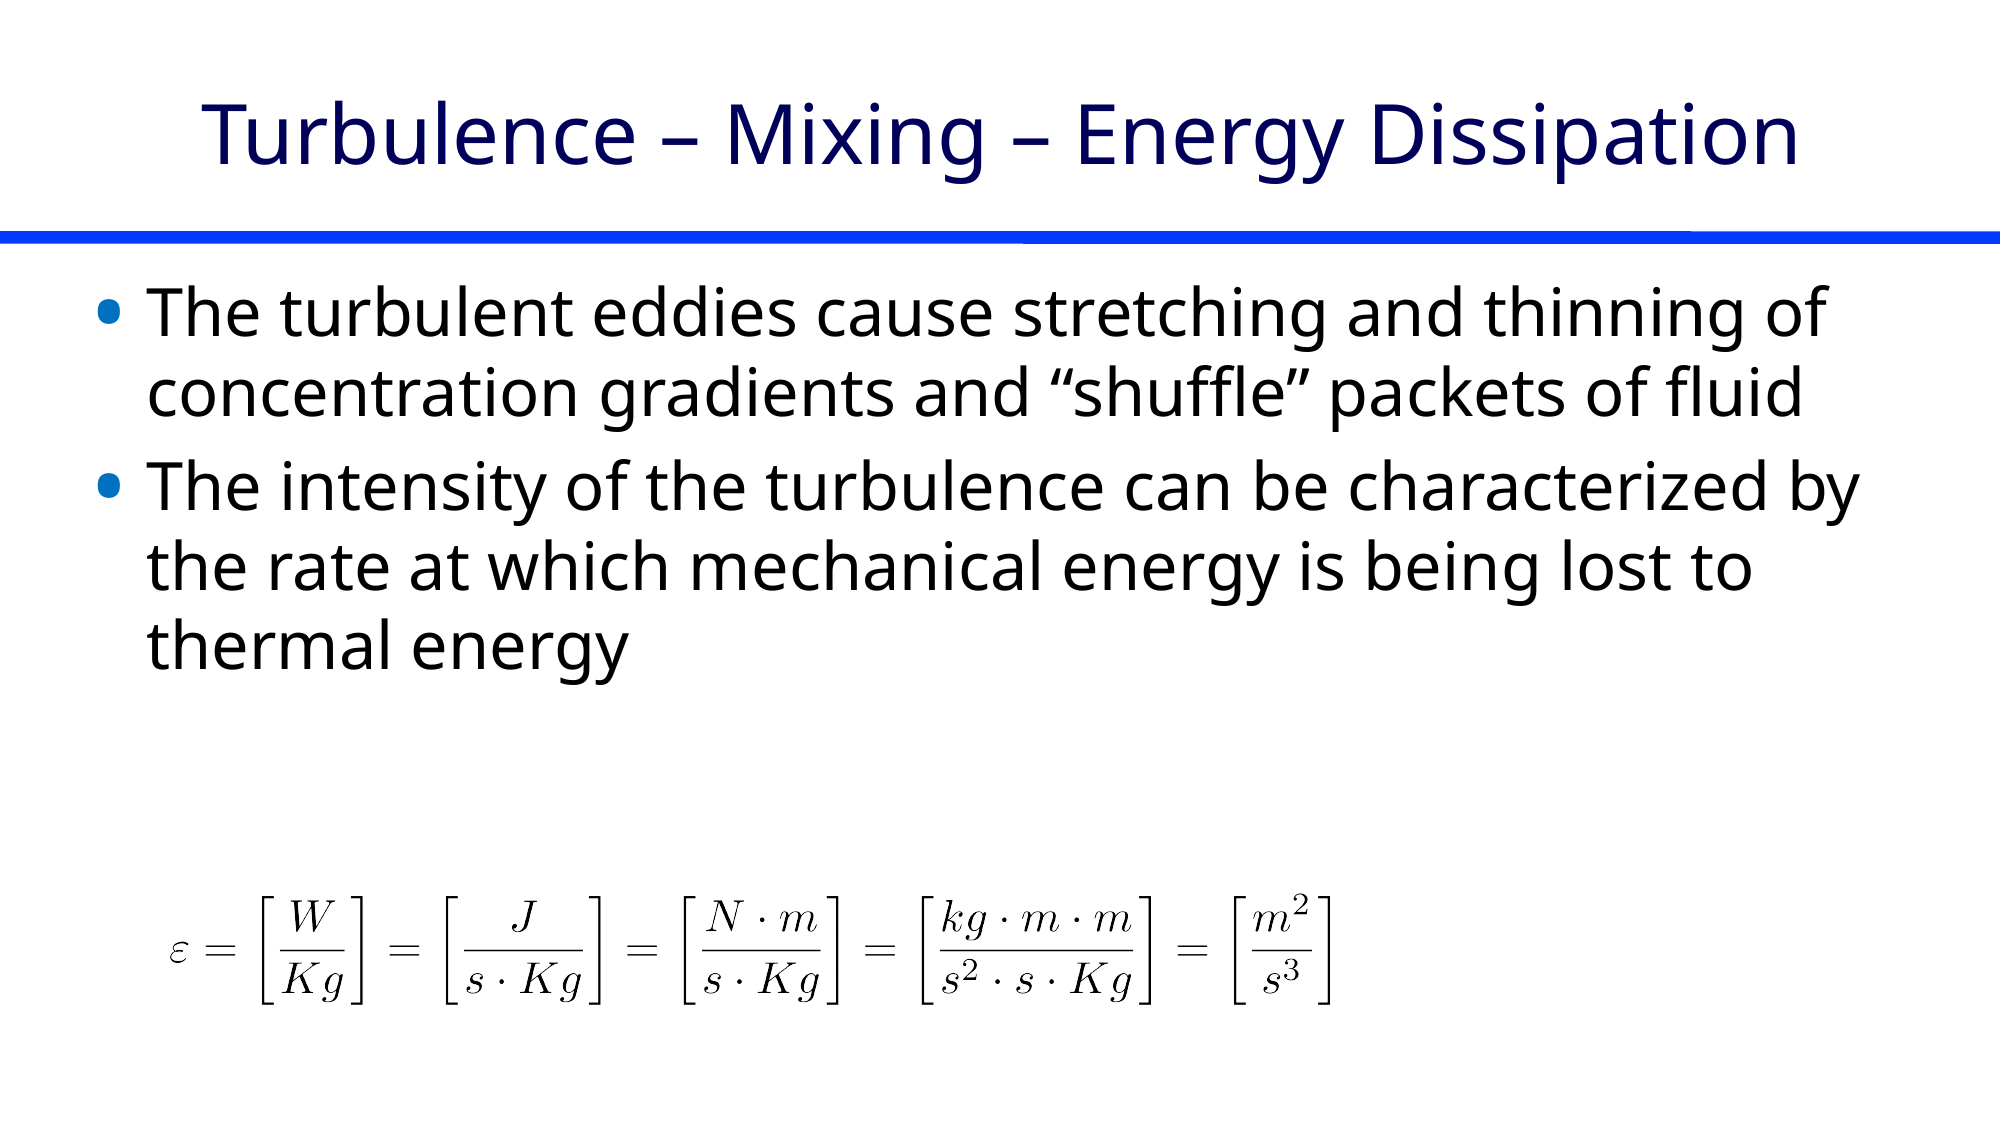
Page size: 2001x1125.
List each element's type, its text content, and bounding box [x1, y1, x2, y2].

picture [169, 893, 1330, 1006]
list The turbulent eddies cause stretching and thinning of concentration gradients and “shuffle” packets of fluid The intensity of the turbulence can be characterized by the rate at which mechanical energy is being lost to thermal energy [74, 262, 1930, 1006]
title Turbulence – Mixing – Energy Dissipation [75, 37, 1930, 225]
